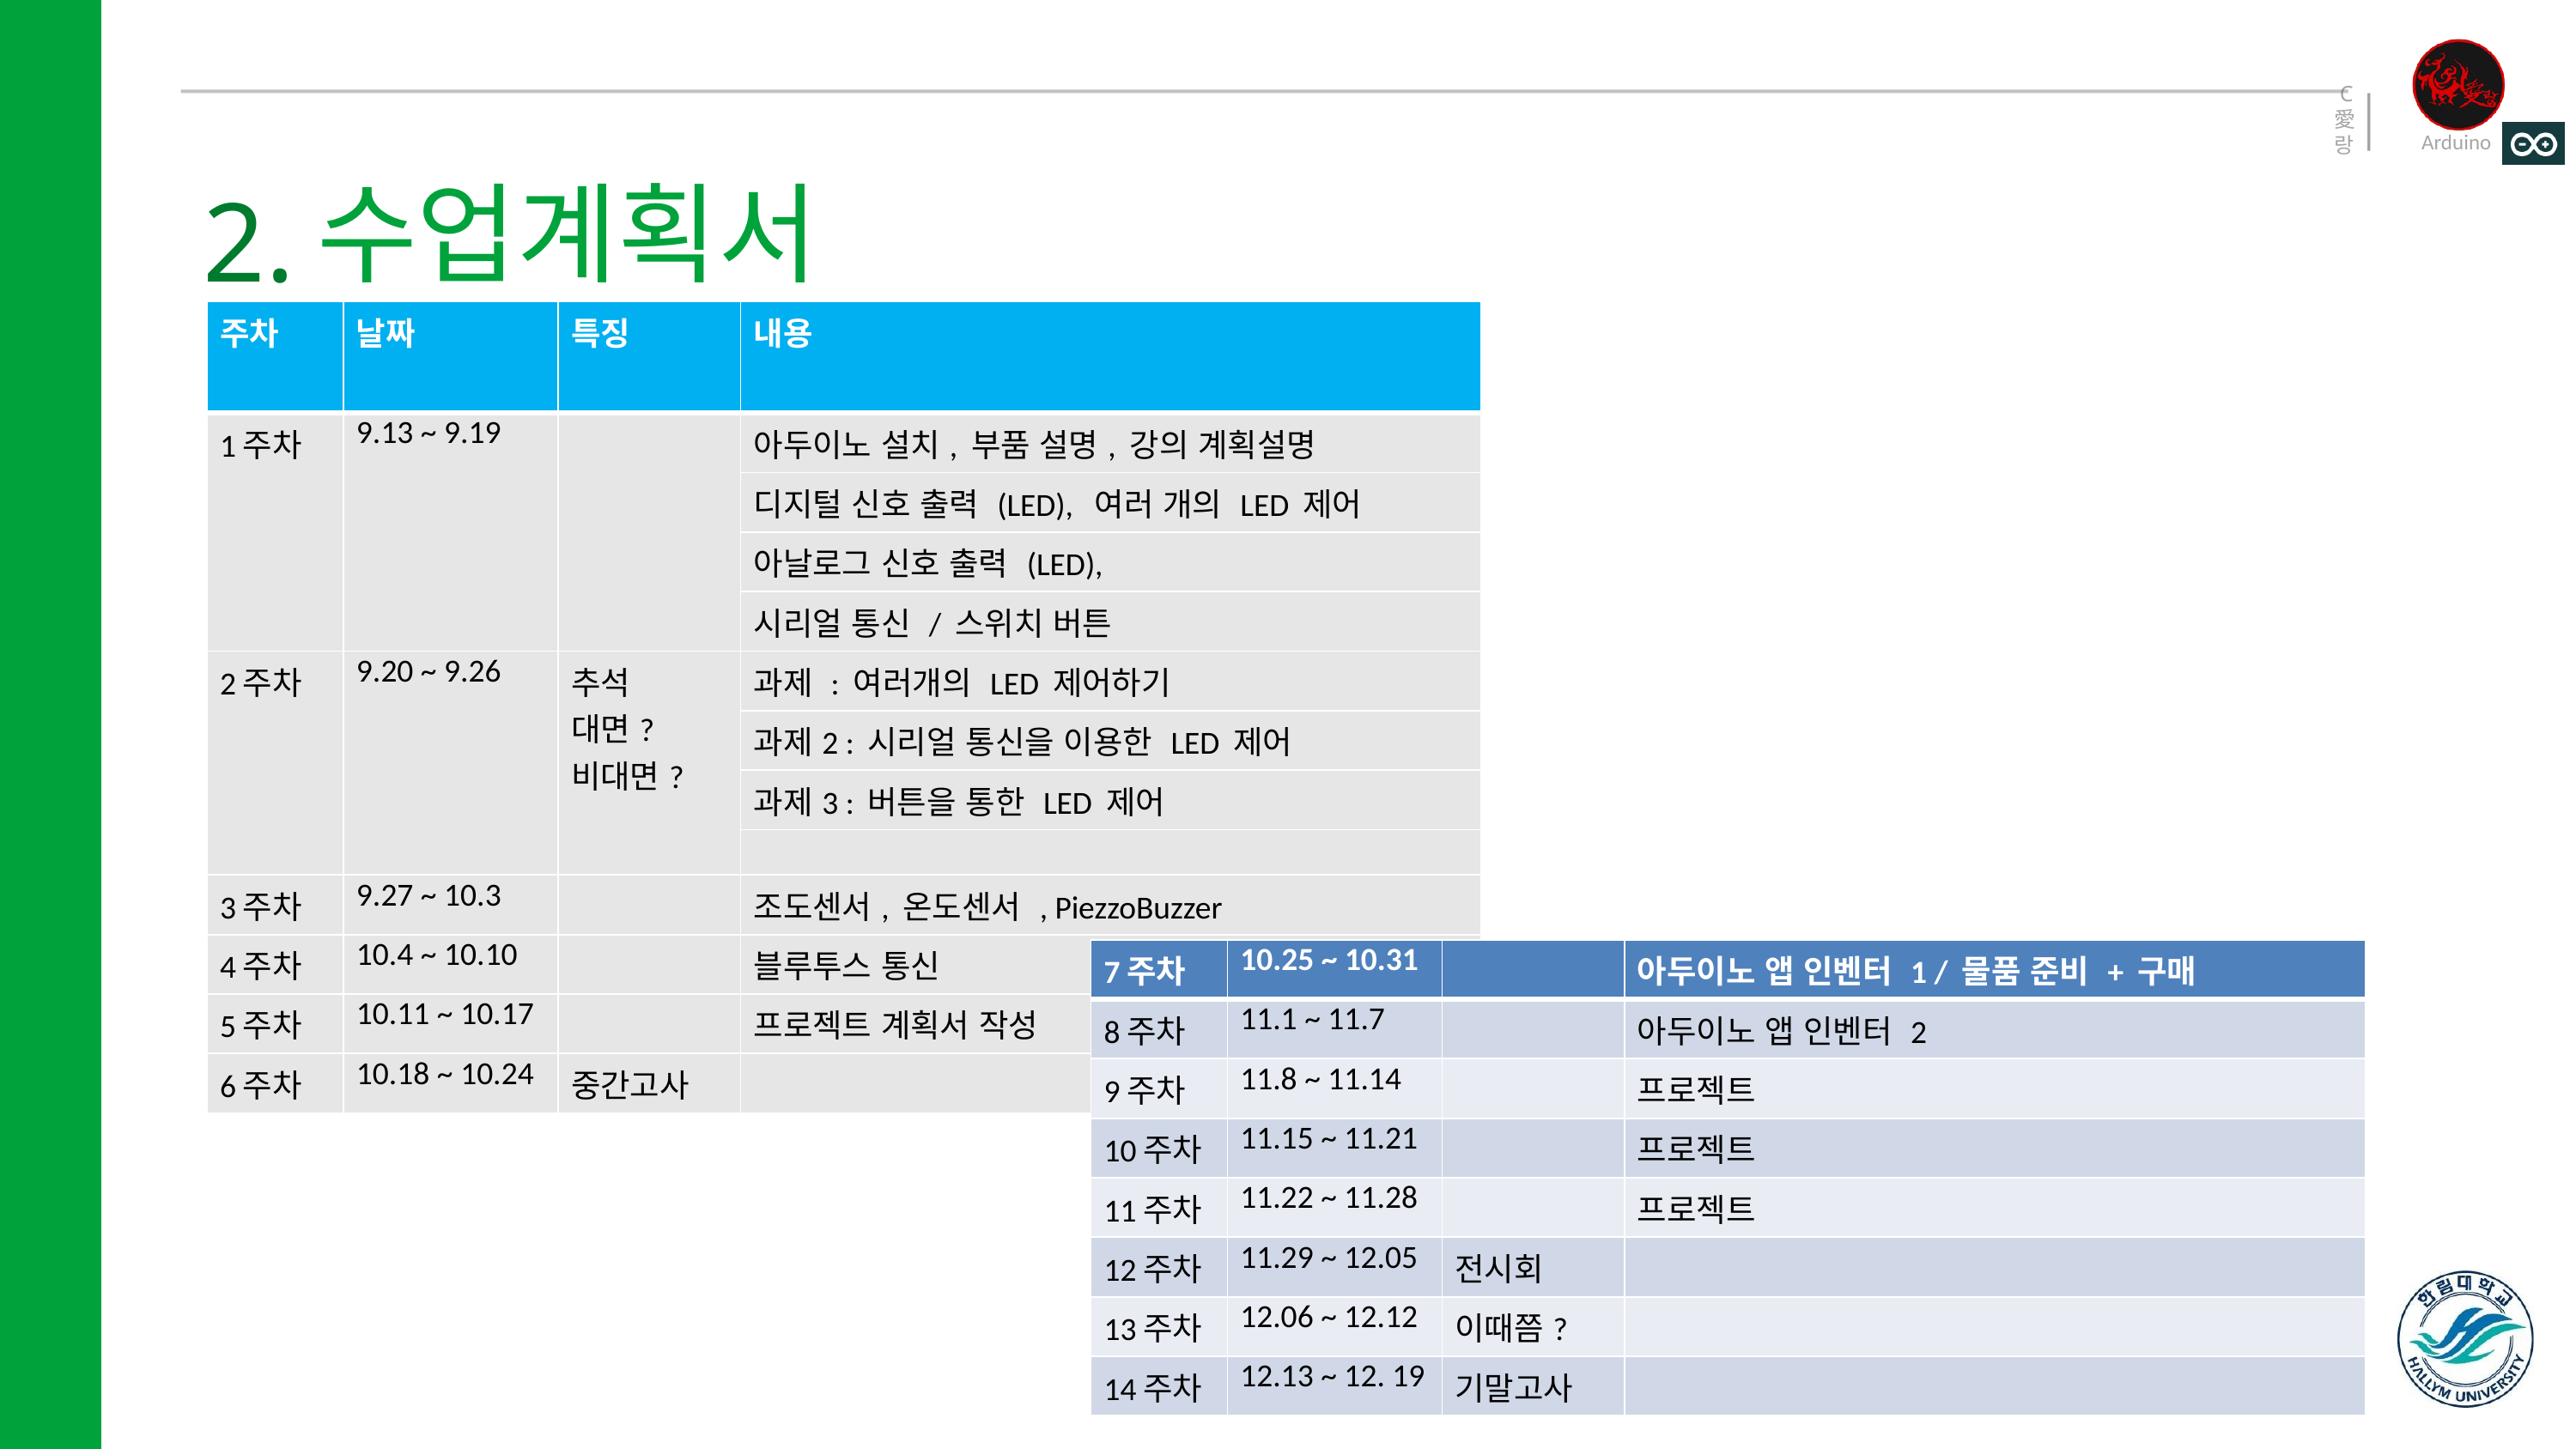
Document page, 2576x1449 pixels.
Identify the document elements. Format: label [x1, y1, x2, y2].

text_box [0, 0, 2576, 1449]
